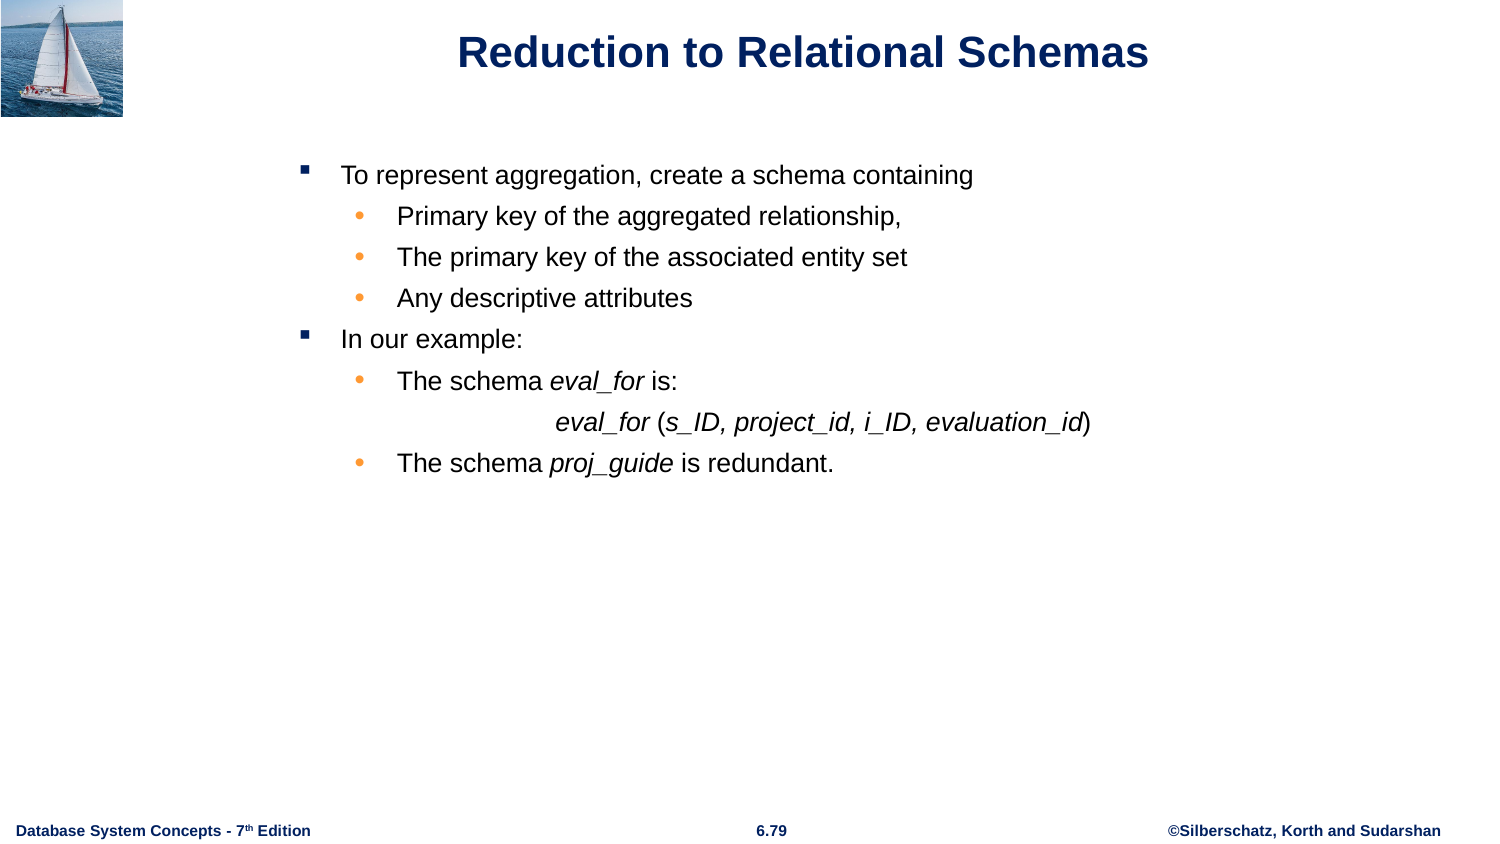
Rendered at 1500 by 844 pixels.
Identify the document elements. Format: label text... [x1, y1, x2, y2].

text_box To represent aggregation, create a schema containing Primary key of the aggregated relationship, The primary key of the associated entity set Any descriptive attributes In our example: The schema eval_for is: eval_for (s_ID, project_id, i_ID, evaluation_id) The schema proj_guide is redundant. [283, 150, 1229, 669]
picture [0, 0, 123, 117]
title Reduction to Relational Schemas [303, 0, 1305, 85]
